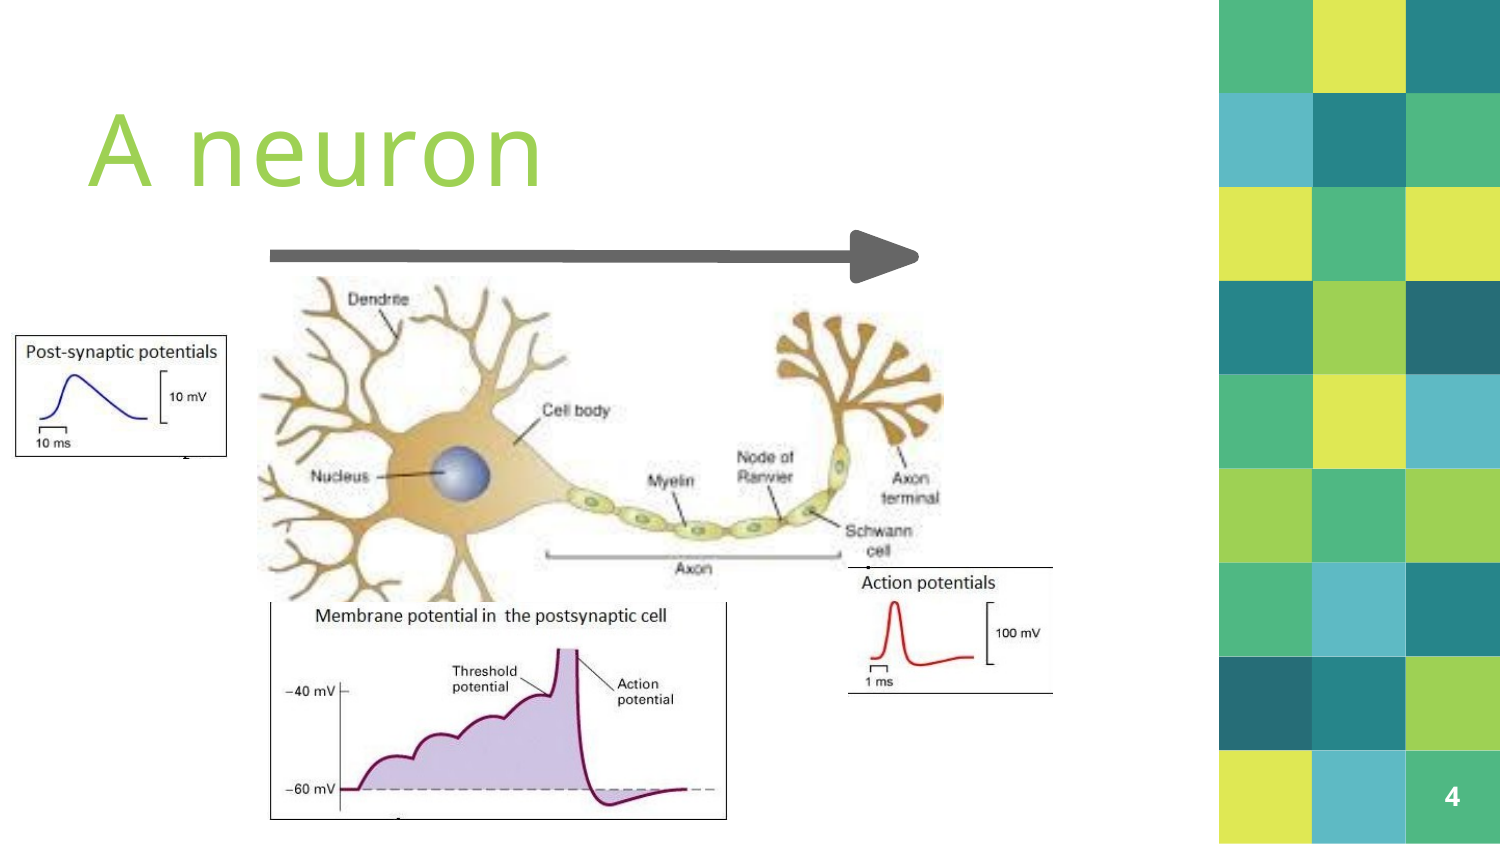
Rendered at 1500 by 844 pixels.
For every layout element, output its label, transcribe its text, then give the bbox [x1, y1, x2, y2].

picture [11, 332, 228, 459]
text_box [257, 235, 1053, 820]
slide_number <number> [1430, 777, 1478, 844]
title A neuron [86, 55, 1413, 227]
